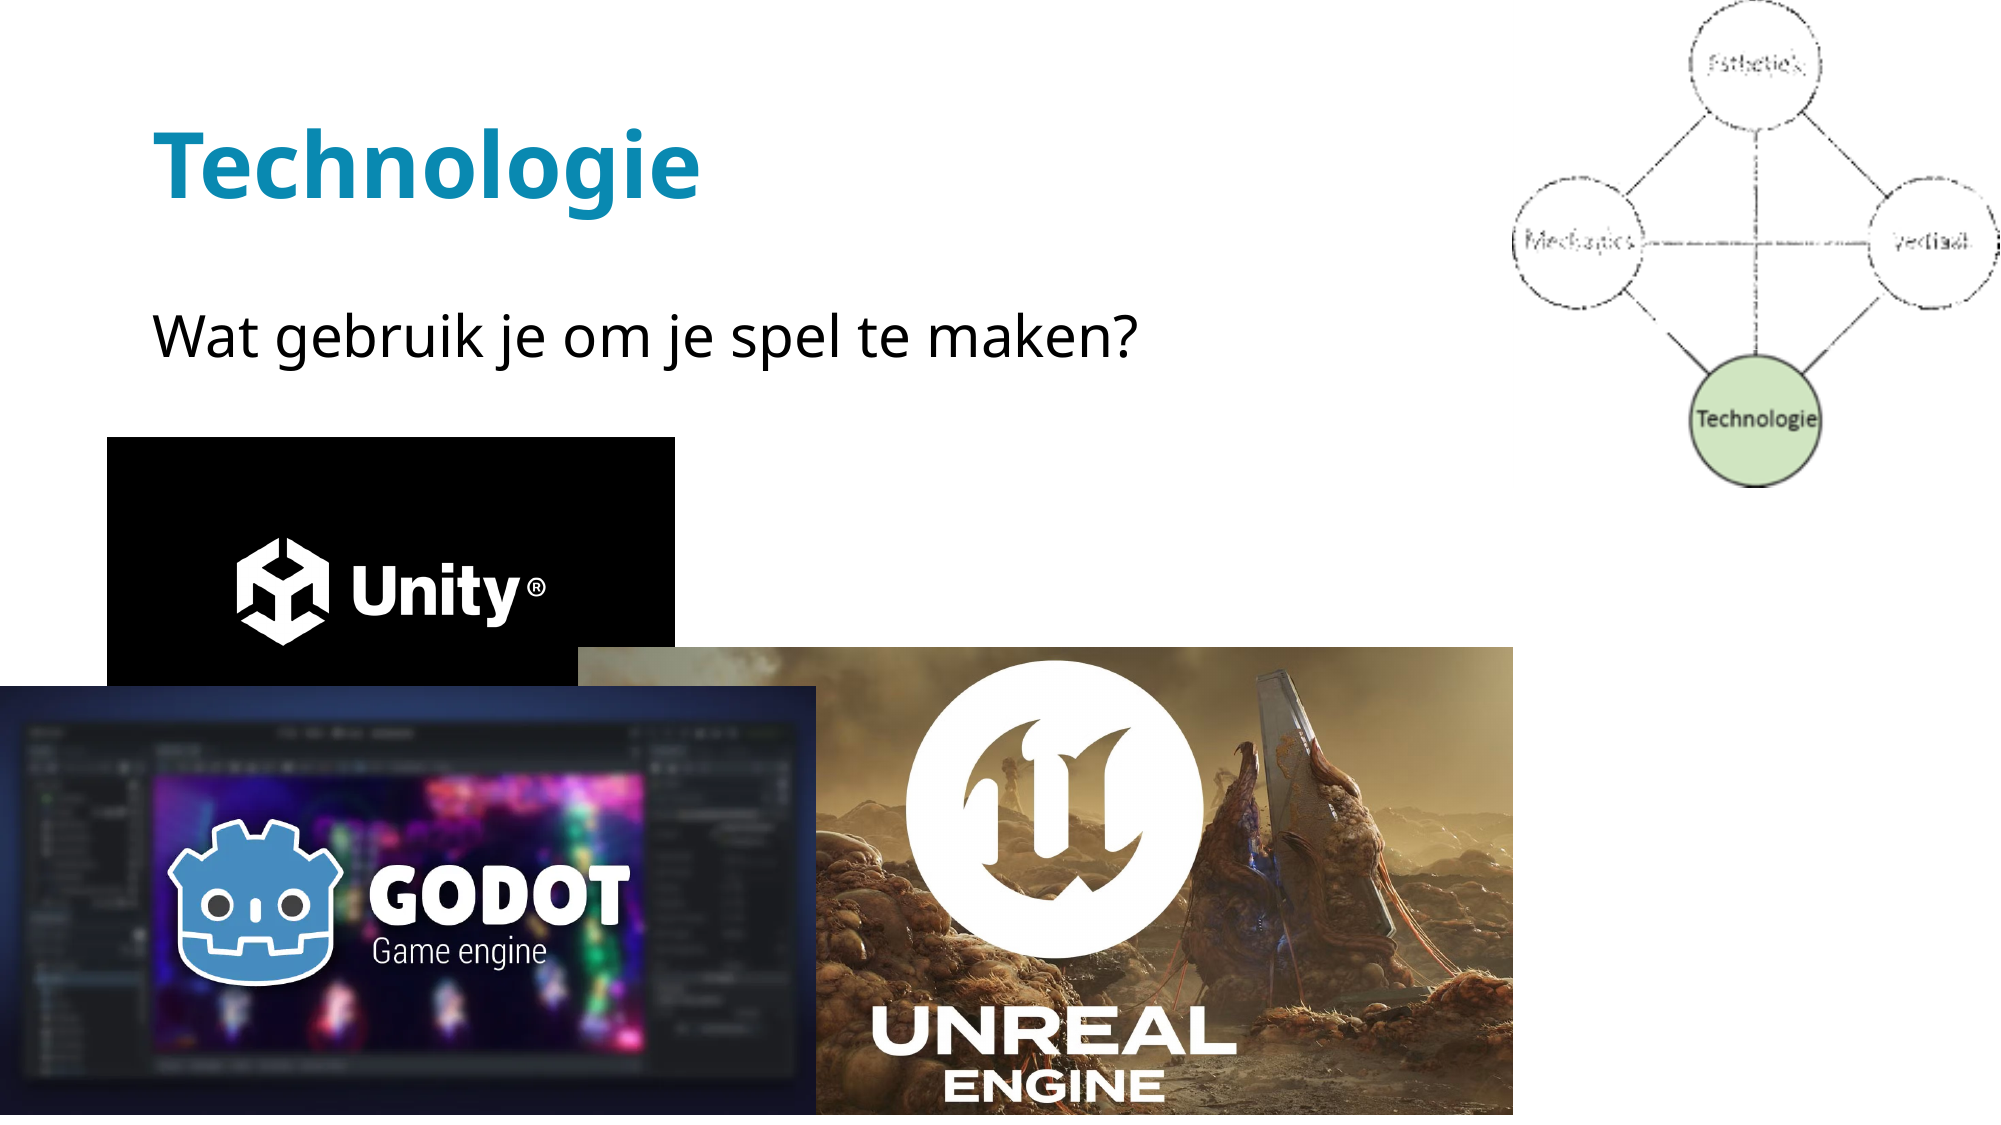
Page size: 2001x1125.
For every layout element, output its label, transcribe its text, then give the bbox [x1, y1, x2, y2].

picture [0, 436, 1514, 1115]
title Technologie [137, 59, 1511, 278]
picture [1511, 0, 2000, 488]
list Wat gebruik je om je spel te maken? [137, 299, 1863, 1014]
